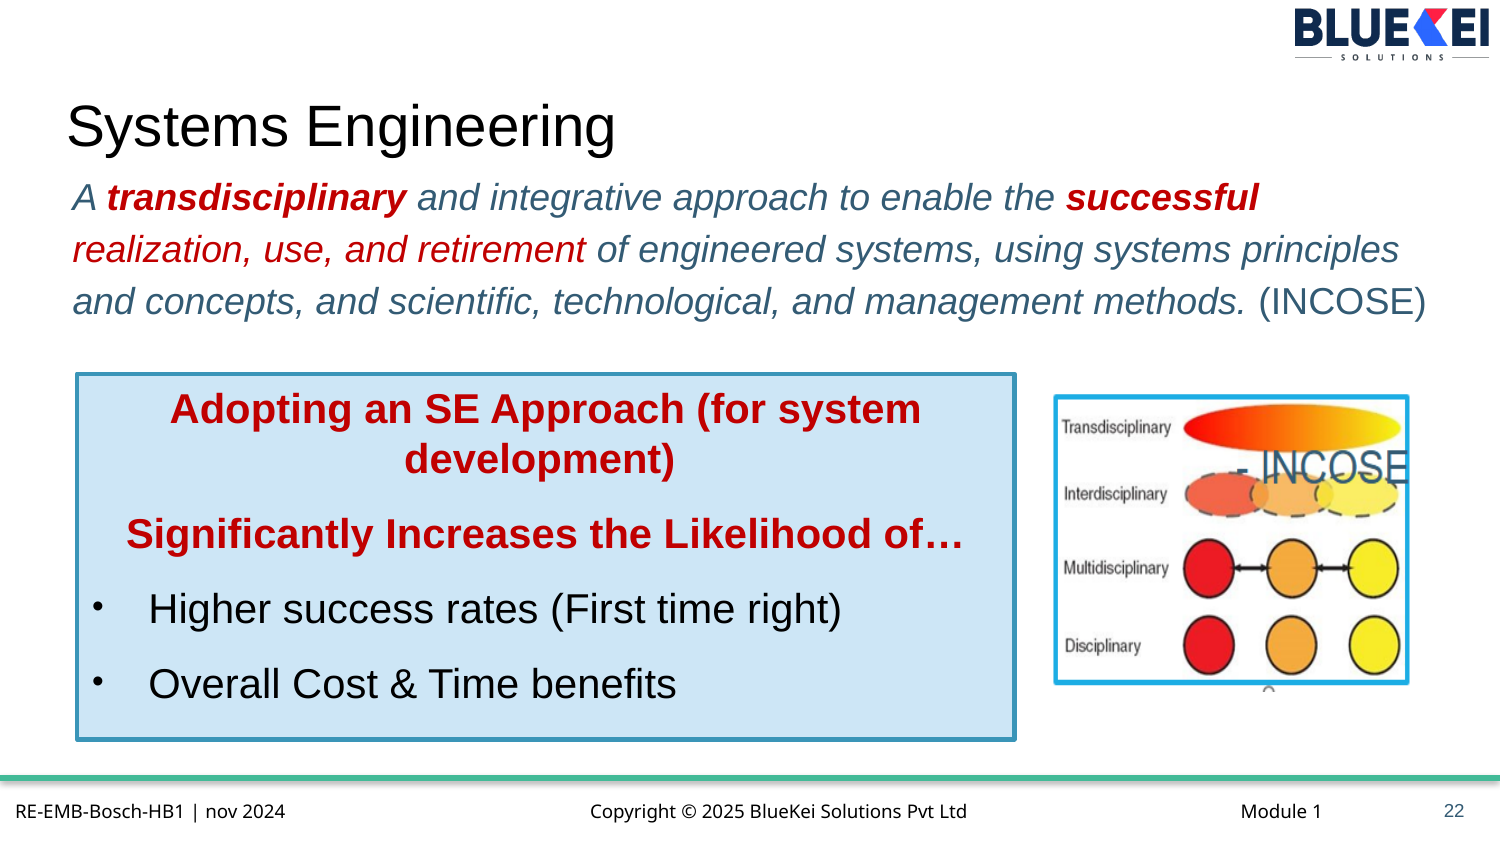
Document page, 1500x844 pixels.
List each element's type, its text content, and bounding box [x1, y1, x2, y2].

picture [1030, 389, 1423, 693]
list A transdisciplinary and integrative approach to enable the successful realization, use, and retirement of engineered systems, using systems principles and concepts, and scientific, technological, and management methods. (INCOSE) [57, 151, 1456, 712]
text_box Adopting an SE Approach (for system development) Significantly Increases the Likelihood of… Higher success rates (First time right) Overall Cost & Time benefits [77, 373, 1015, 740]
picture [1293, 7, 1491, 63]
title Systems Engineering [51, 72, 1449, 167]
slide_number 22 [1389, 777, 1480, 842]
